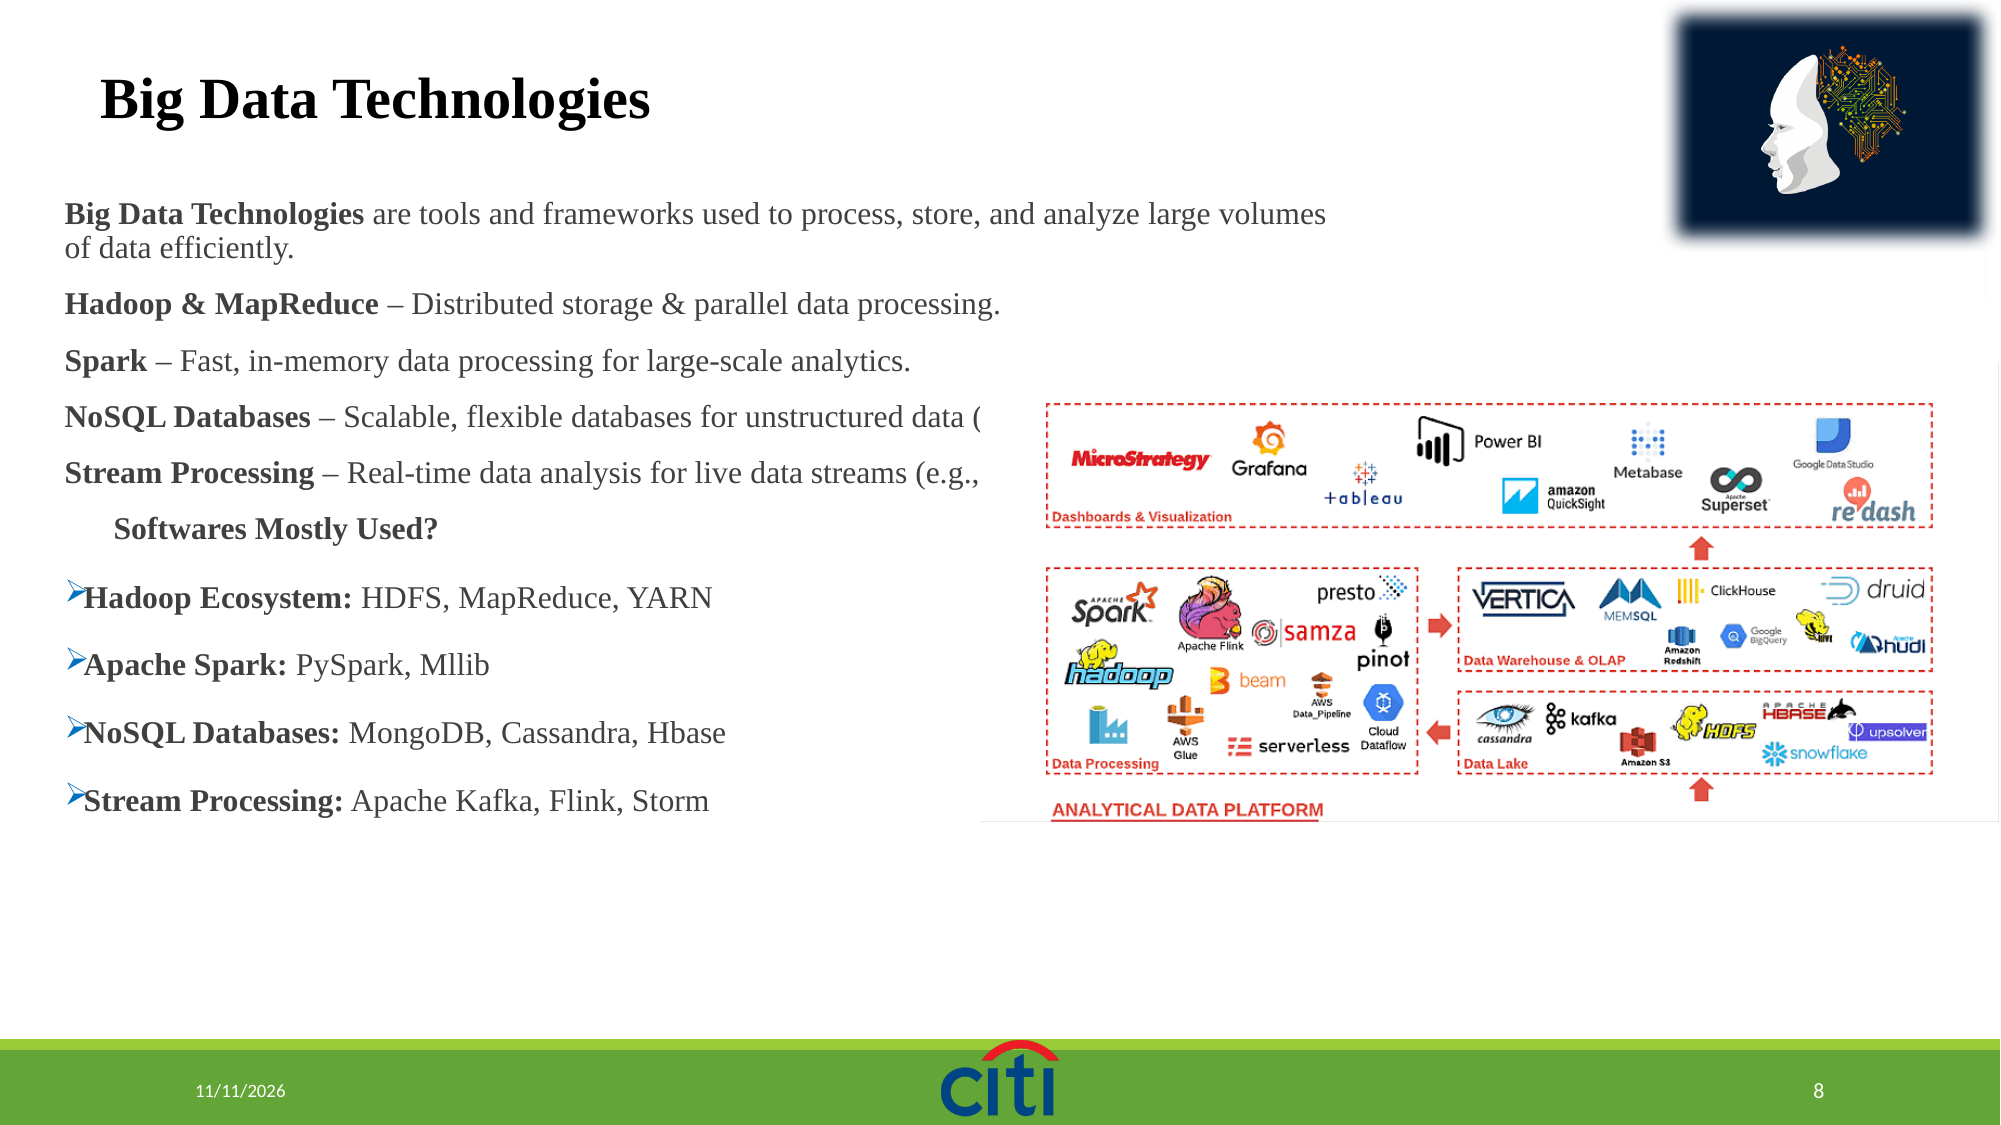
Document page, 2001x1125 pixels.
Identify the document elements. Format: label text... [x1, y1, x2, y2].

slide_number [180, 1059, 586, 1120]
picture [980, 362, 2000, 823]
slide_number 8 [1624, 1059, 1840, 1120]
list Big Data Technologies are tools and frameworks used to process, store, and analyze large volumes of data efficiently. Hadoop & MapReduce – Distributed storage & parallel data processing. Spark – Fast, in-memory data processing for large-scale analytics. NoSQL Databases – Scalable, flexible databases for unstructured data (e.g., MongoDB, Cassandra). Stream Processing – Real-time data analysis for live data streams (e.g., Apache Kafka, Flink). 🔹 Softwares Mostly Used? Hadoop Ecosystem: HDFS, MapReduce, YARN Apache Spark: PySpark, Mllib NoSQL Databases: MongoDB, Cassandra, Hbase Stream Processing: Apache Kafka, Flink, Storm [64, 189, 1360, 233]
picture [14, 0, 2000, 304]
picture [939, 1038, 1061, 1118]
list Big Data Technologies are tools and frameworks used to process, store, and analyze large volumes of data efficiently. Hadoop & MapReduce – Distributed storage & parallel data processing. Spark – Fast, in-memory data processing for large-scale analytics. NoSQL Databases – Scalable, flexible databases for unstructured data (e.g., MongoDB, Cassandra). Stream Processing – Real-time data analysis for live data streams (e.g., Apache Kafka, Flink). 🔹 Softwares Mostly Used? Hadoop Ecosystem: HDFS, MapReduce, YARN Apache Spark: PySpark, Mllib NoSQL Databases: MongoDB, Cassandra, Hbase Stream Processing: Apache Kafka, Flink, Storm [64, 313, 1360, 850]
text_box Big Data Technologies [85, 53, 1086, 138]
